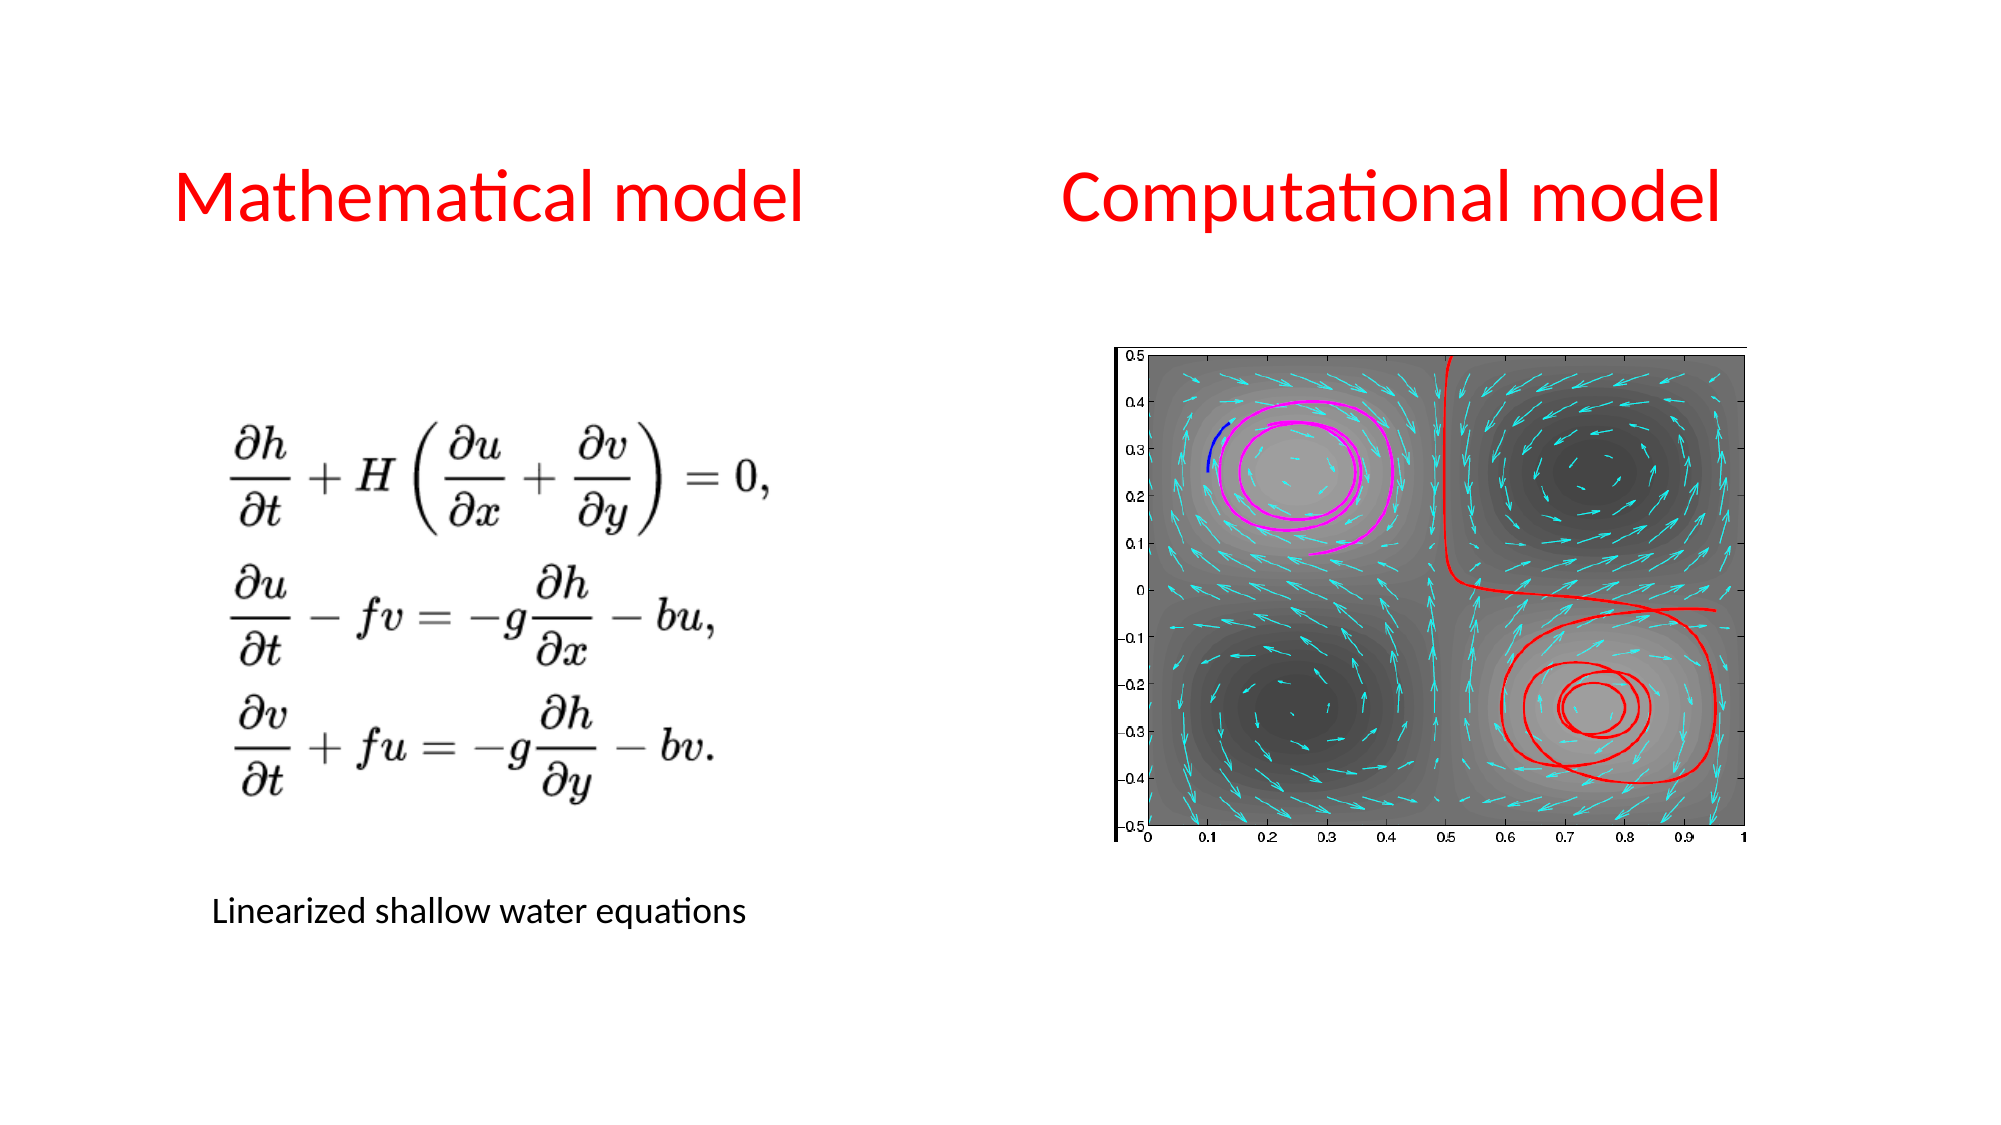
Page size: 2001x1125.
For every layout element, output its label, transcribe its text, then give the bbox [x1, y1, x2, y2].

picture [1113, 347, 1747, 843]
text_box Linearized shallow water equations [197, 878, 831, 938]
text_box Mathematical model [158, 138, 831, 244]
text_box Computational model [1046, 138, 1815, 244]
picture [158, 413, 872, 861]
